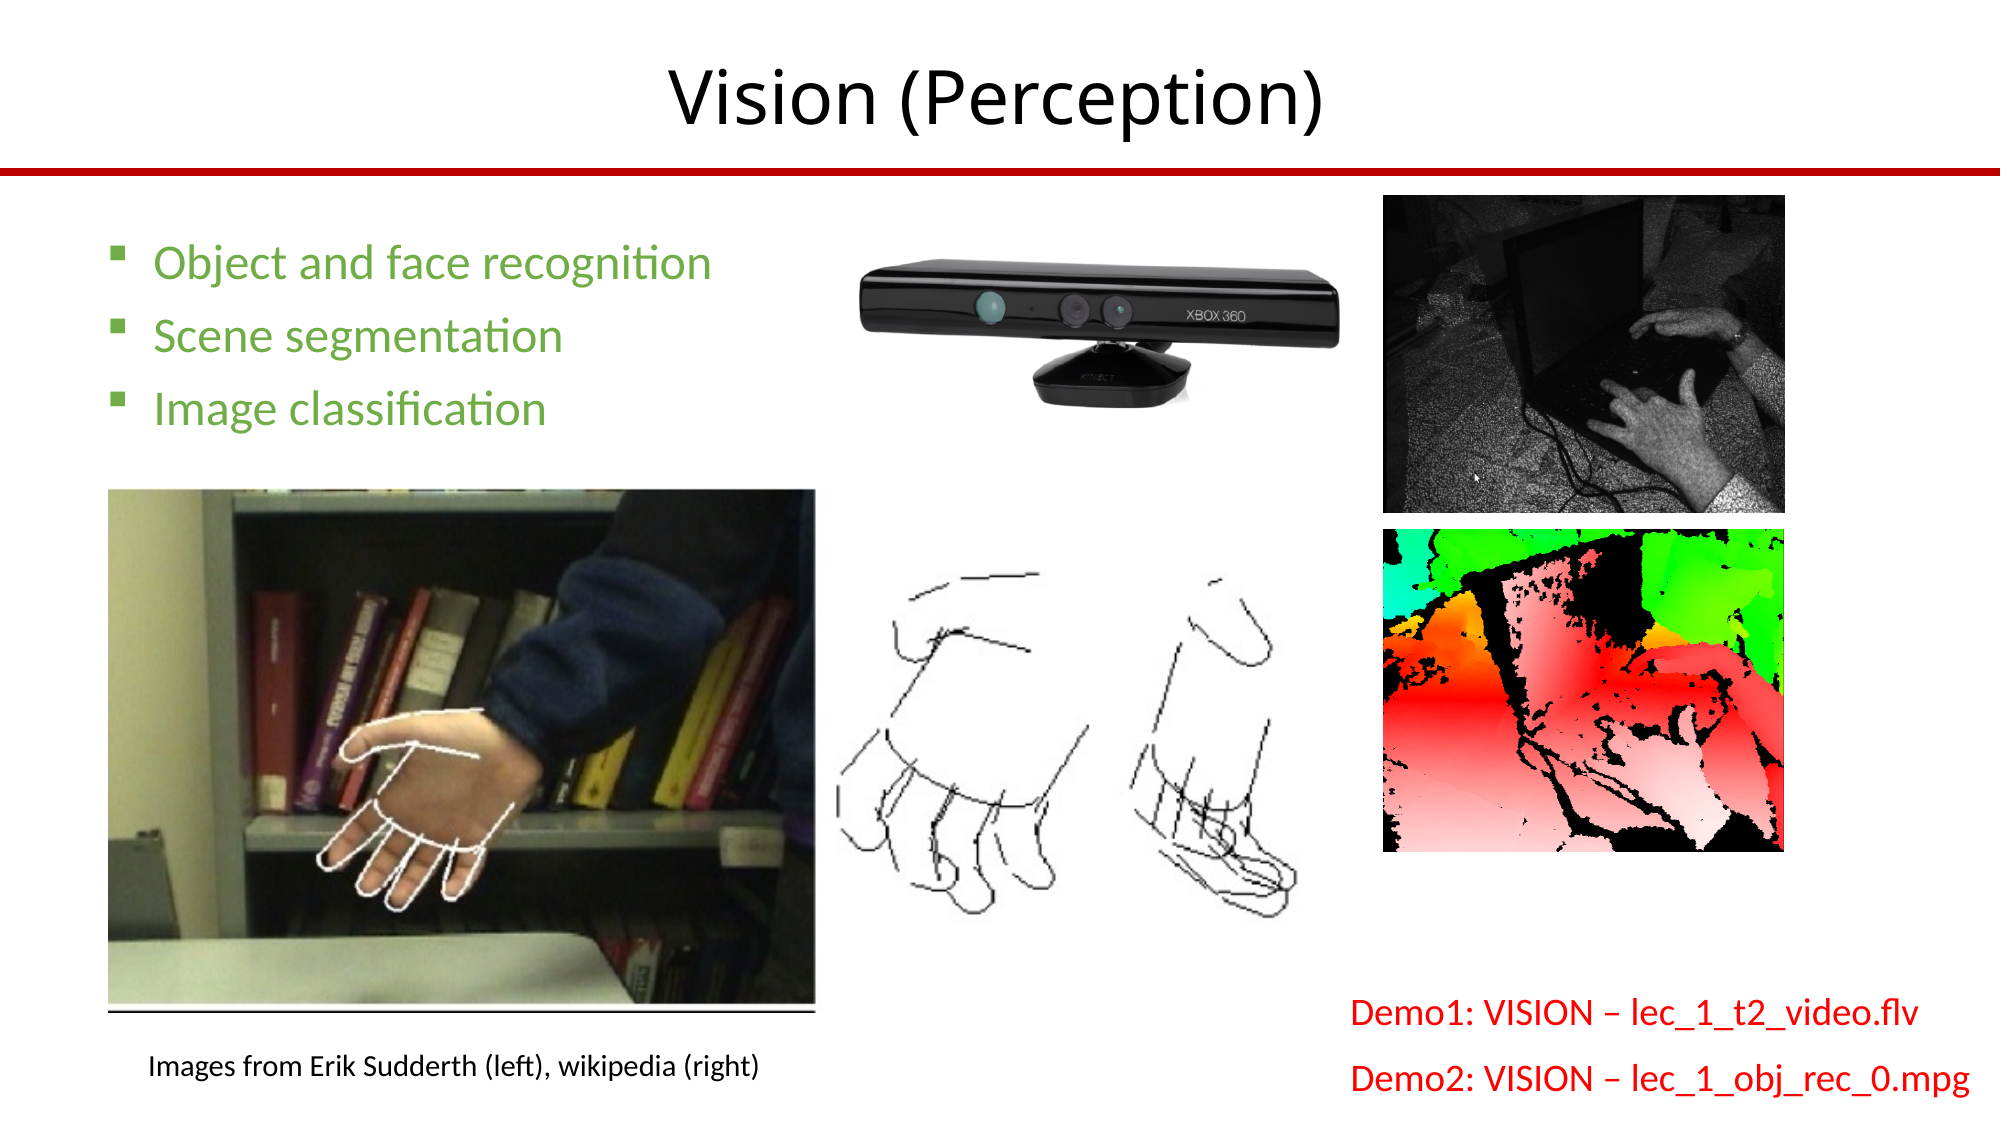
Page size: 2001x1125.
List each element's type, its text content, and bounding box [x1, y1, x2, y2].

title Vision (Perception) [137, 50, 1863, 150]
text_box Demo1: VISION – lec_1_t2_video.flv [1335, 979, 1934, 1041]
picture [849, 245, 1350, 419]
text_box Object and face recognition Scene segmentation Image classification [99, 229, 1383, 446]
text_box Demo2: VISION – lec_1_obj_rec_0.mpg [1335, 1045, 1985, 1107]
text_box Images from Erik Sudderth (left), wikipedia (right) [141, 1045, 900, 1096]
picture [108, 488, 1317, 1013]
picture [1383, 195, 1785, 513]
picture [1383, 529, 1784, 852]
